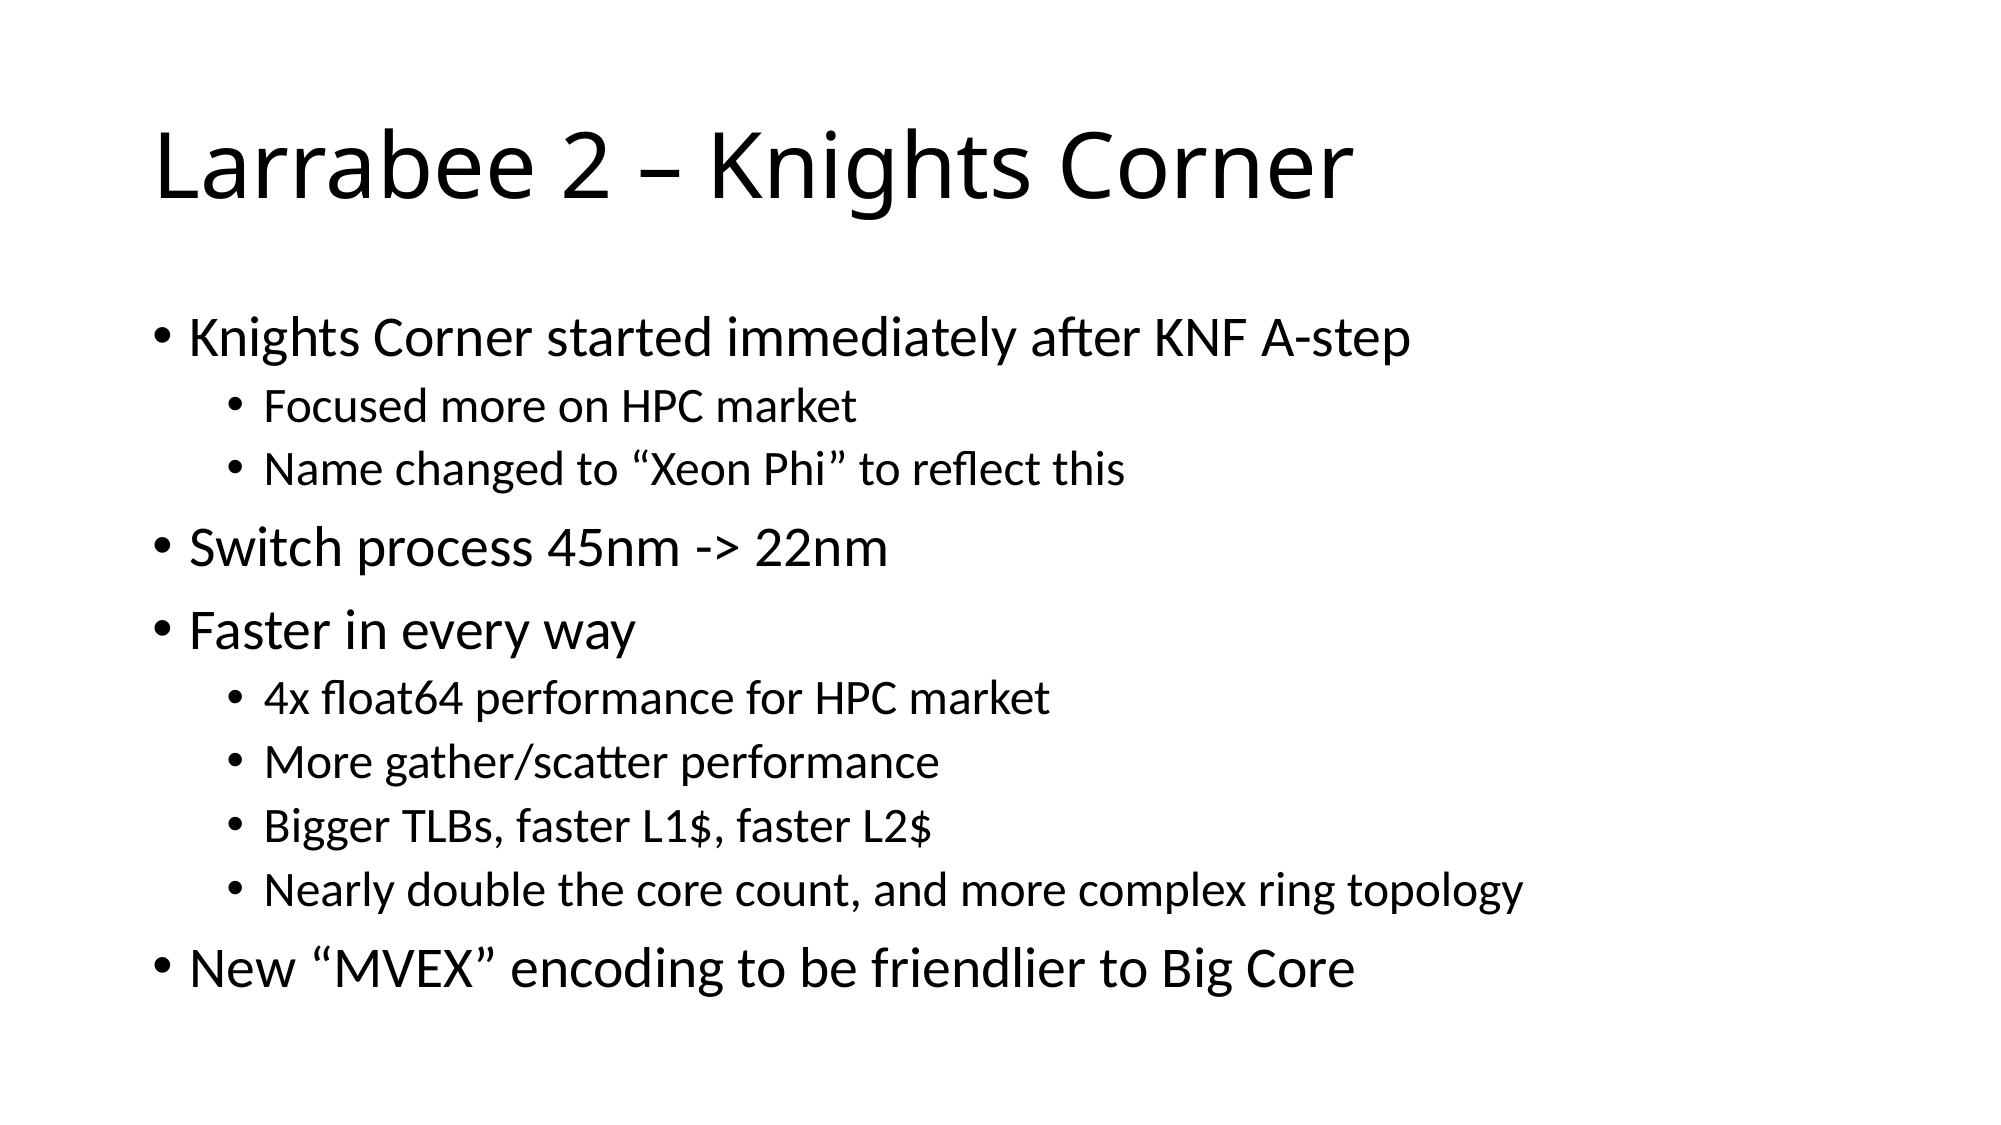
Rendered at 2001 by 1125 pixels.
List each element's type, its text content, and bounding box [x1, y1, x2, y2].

list Knights Corner started immediately after KNF A-step Focused more on HPC market Name changed to “Xeon Phi” to reflect this Switch process 45nm -> 22nm Faster in every way 4x float64 performance for HPC market More gather/scatter performance Bigger TLBs, faster L1$, faster L2$ Nearly double the core count, and more complex ring topology New “MVEX” encoding to be friendlier to Big Core [137, 299, 1863, 1014]
title Larrabee 2 – Knights Corner [137, 59, 1863, 278]
